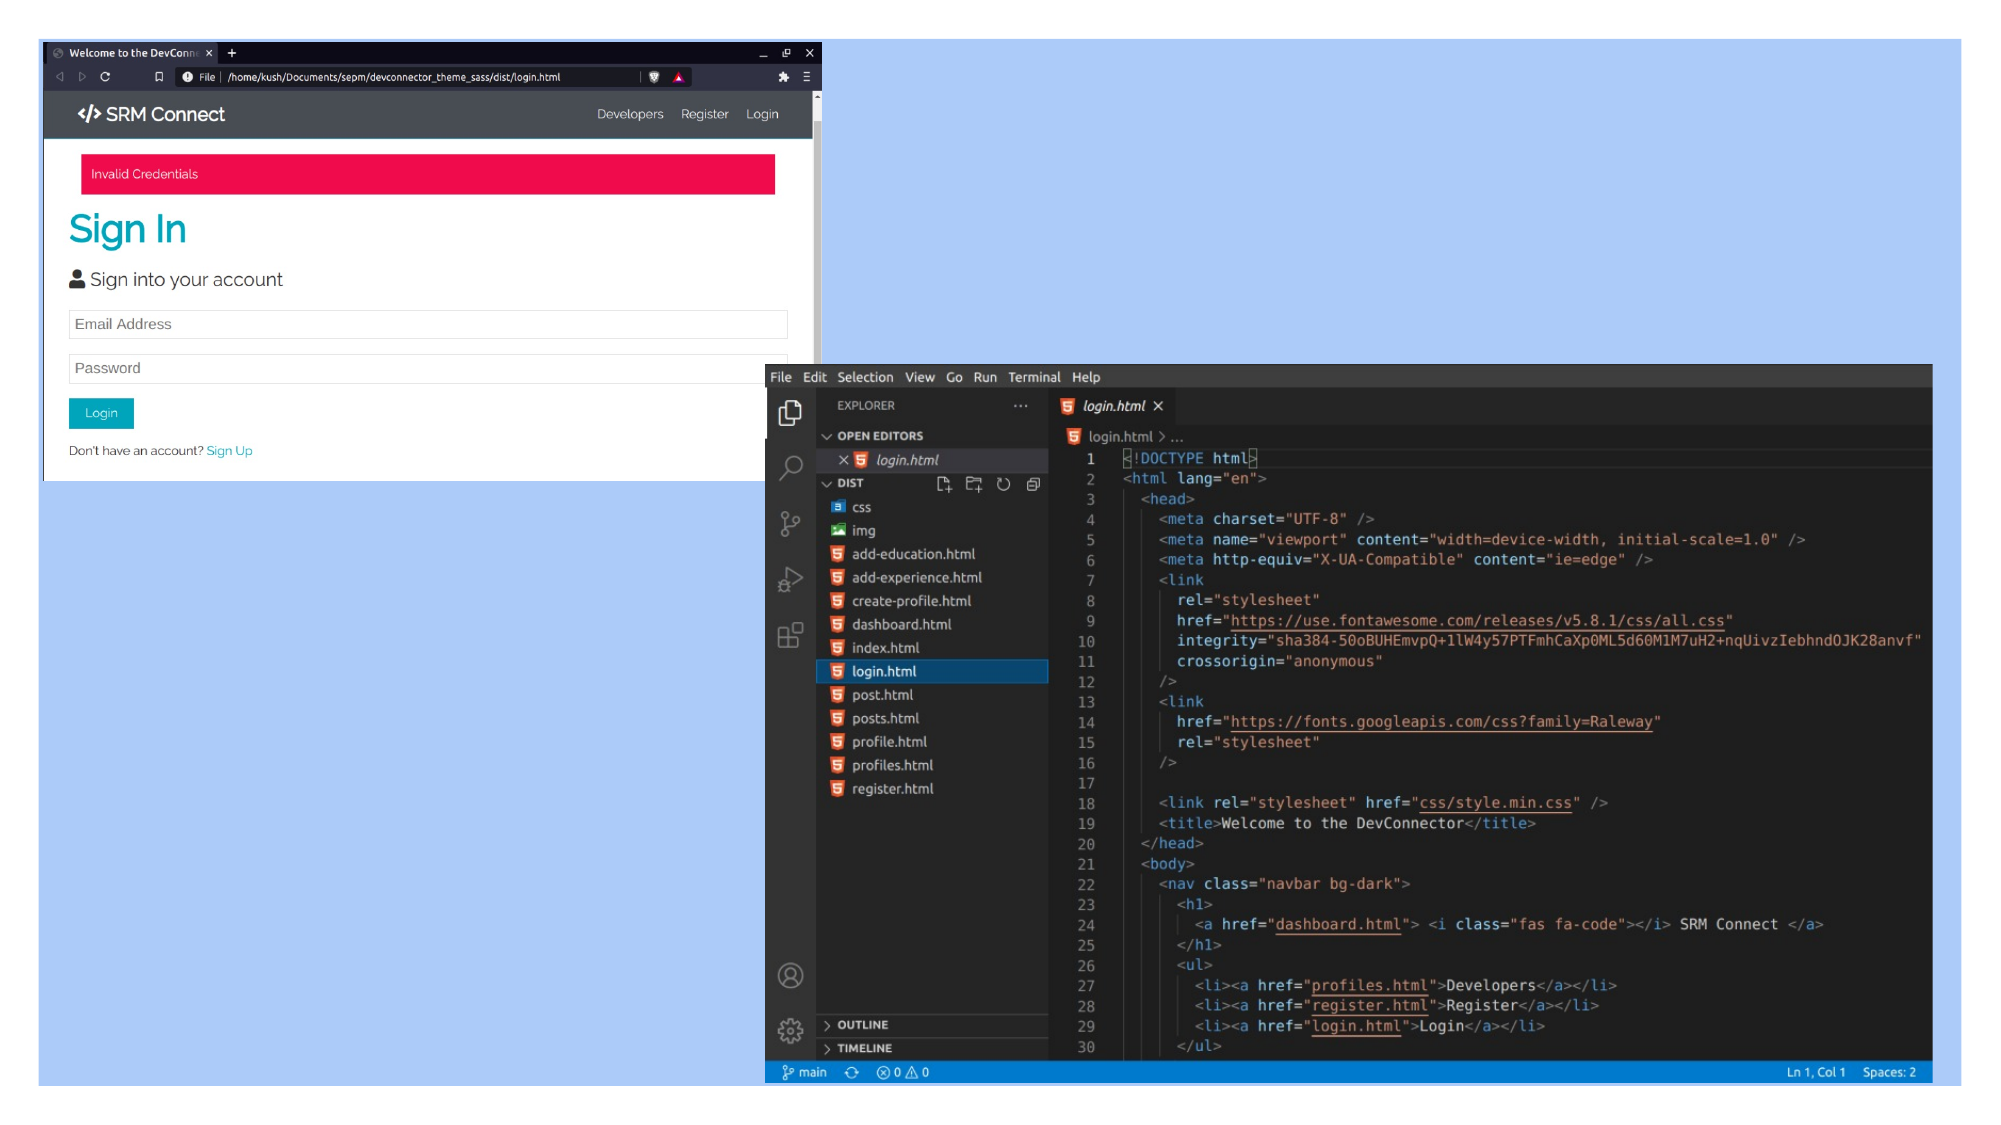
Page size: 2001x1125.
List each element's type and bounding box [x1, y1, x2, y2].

list [43, 42, 822, 481]
picture [765, 364, 1933, 1083]
